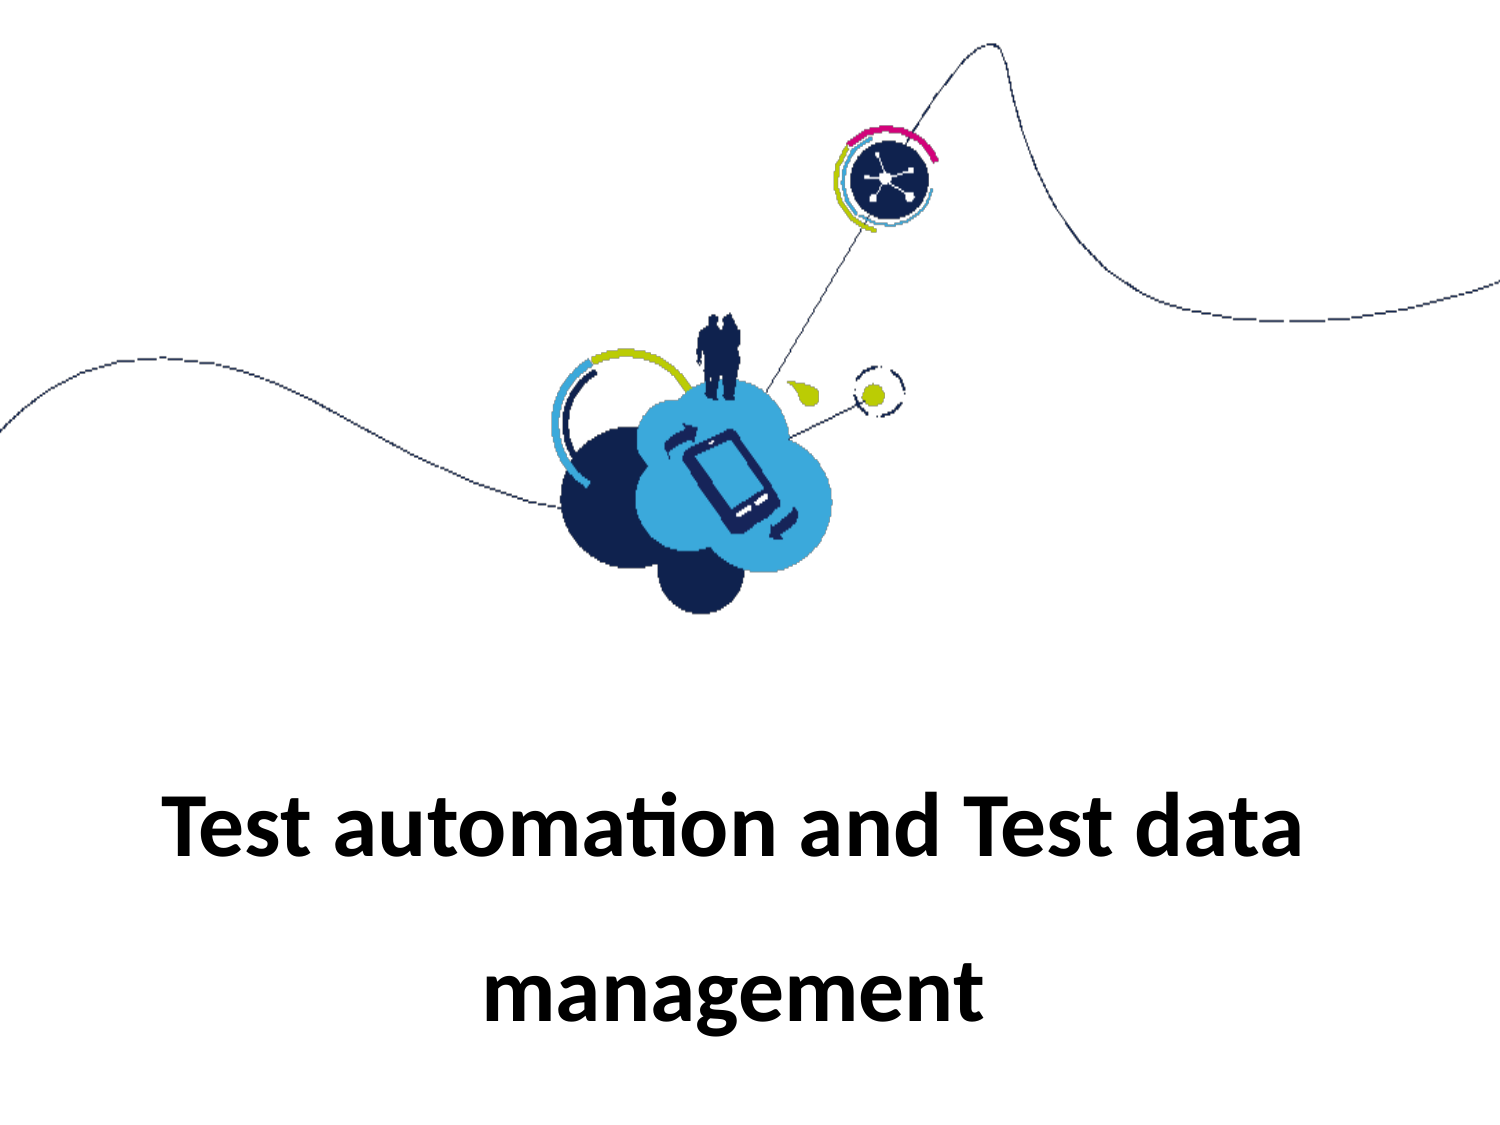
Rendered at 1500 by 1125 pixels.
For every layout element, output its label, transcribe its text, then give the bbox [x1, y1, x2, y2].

title Test automation and Test data management [96, 702, 1372, 926]
picture [0, 0, 1500, 643]
